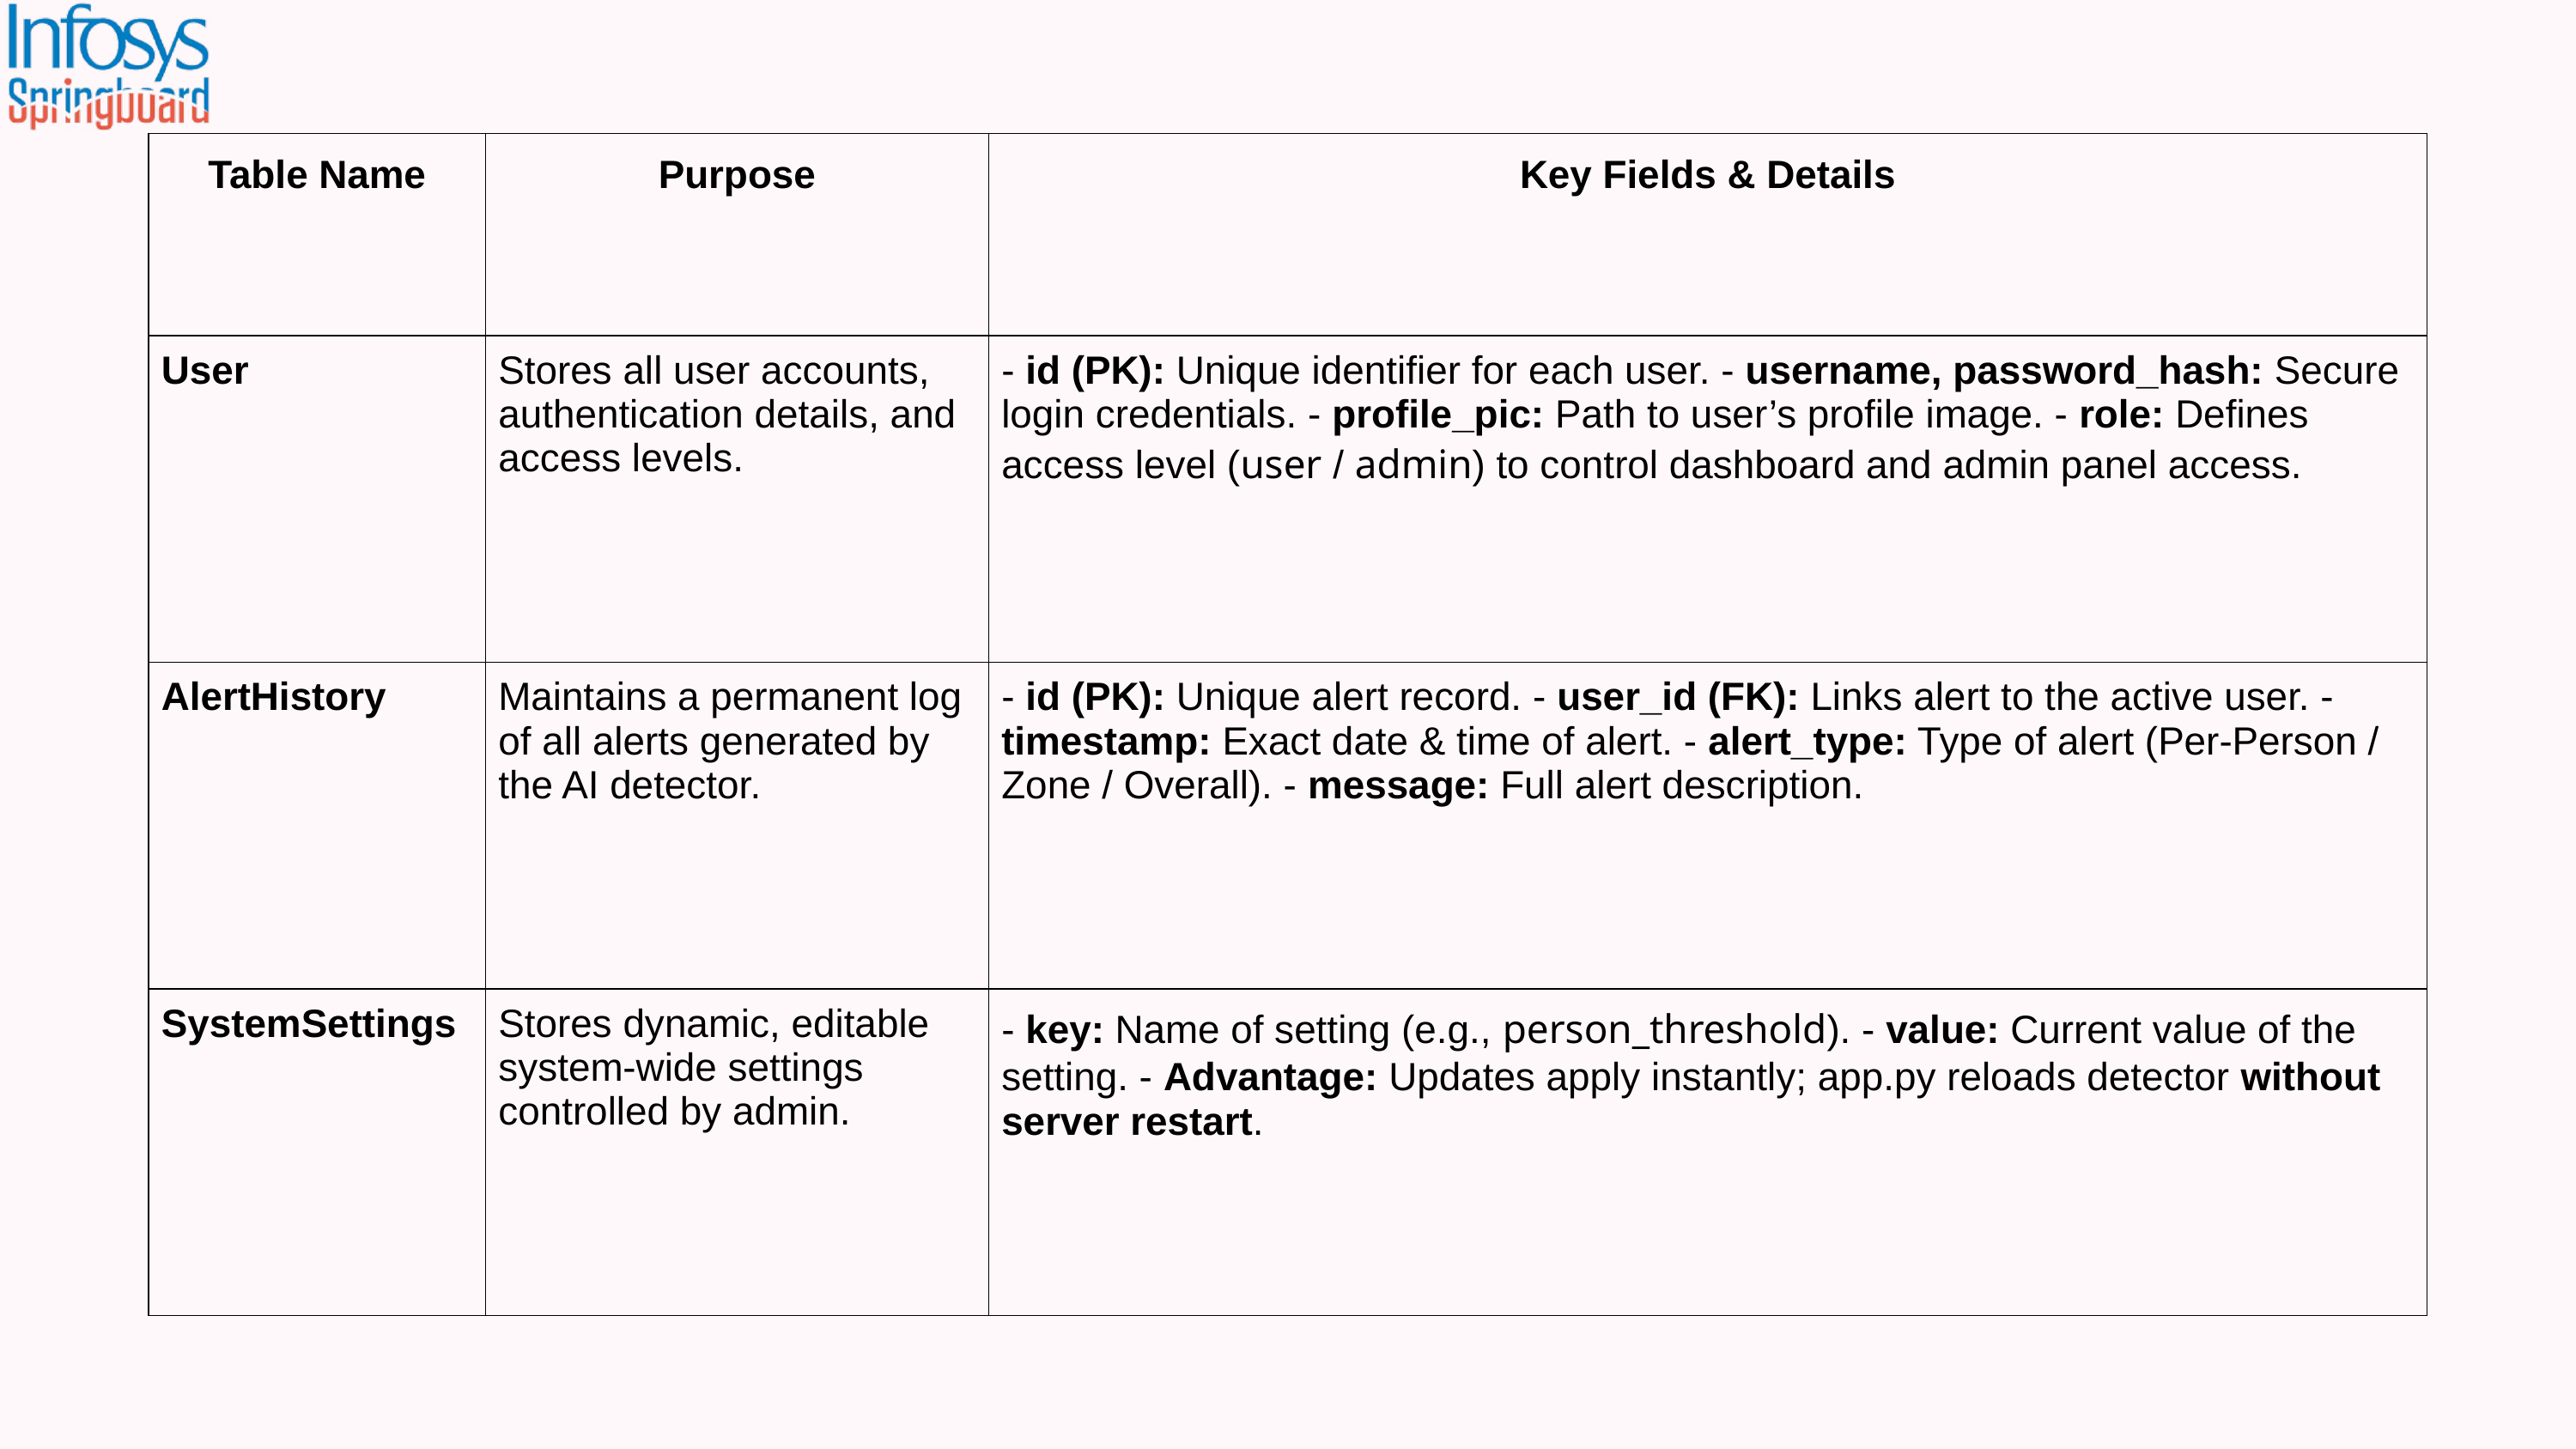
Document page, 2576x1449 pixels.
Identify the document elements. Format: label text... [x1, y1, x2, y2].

table_cell AlertHistory [149, 663, 485, 988]
picture [0, 0, 216, 133]
table_cell User [149, 336, 485, 662]
table_cell - id (PK): Unique identifier for each user. - username, password_hash: Secure login credentials. - profile_pic: Path to user’s profile image. - role: Defines access level (user / admin) to control dashboard and admin panel access. [989, 336, 2427, 662]
table_cell - id (PK): Unique alert record. - user_id (FK): Links alert to the active user. - timestamp: Exact date & time of alert. - alert_type: Type of alert (Per-Person / Zone / Overall). - message: Full alert description. [989, 663, 2427, 988]
table_cell Stores dynamic, editable system-wide settings controlled by admin. [486, 990, 988, 1315]
table_header Purpose [486, 134, 988, 335]
table_header Table Name [149, 134, 485, 335]
table_cell Maintains a permanent log of all alerts generated by the AI detector. [486, 663, 988, 988]
table_header Key Fields & Details [989, 134, 2427, 335]
table_cell SystemSettings [149, 990, 485, 1315]
table_cell - key: Name of setting (e.g., person_threshold). - value: Current value of the setting. - Advantage: Updates apply instantly; app.py reloads detector without server restart. [989, 990, 2427, 1315]
table_cell Stores all user accounts, authentication details, and access levels. [486, 336, 988, 662]
